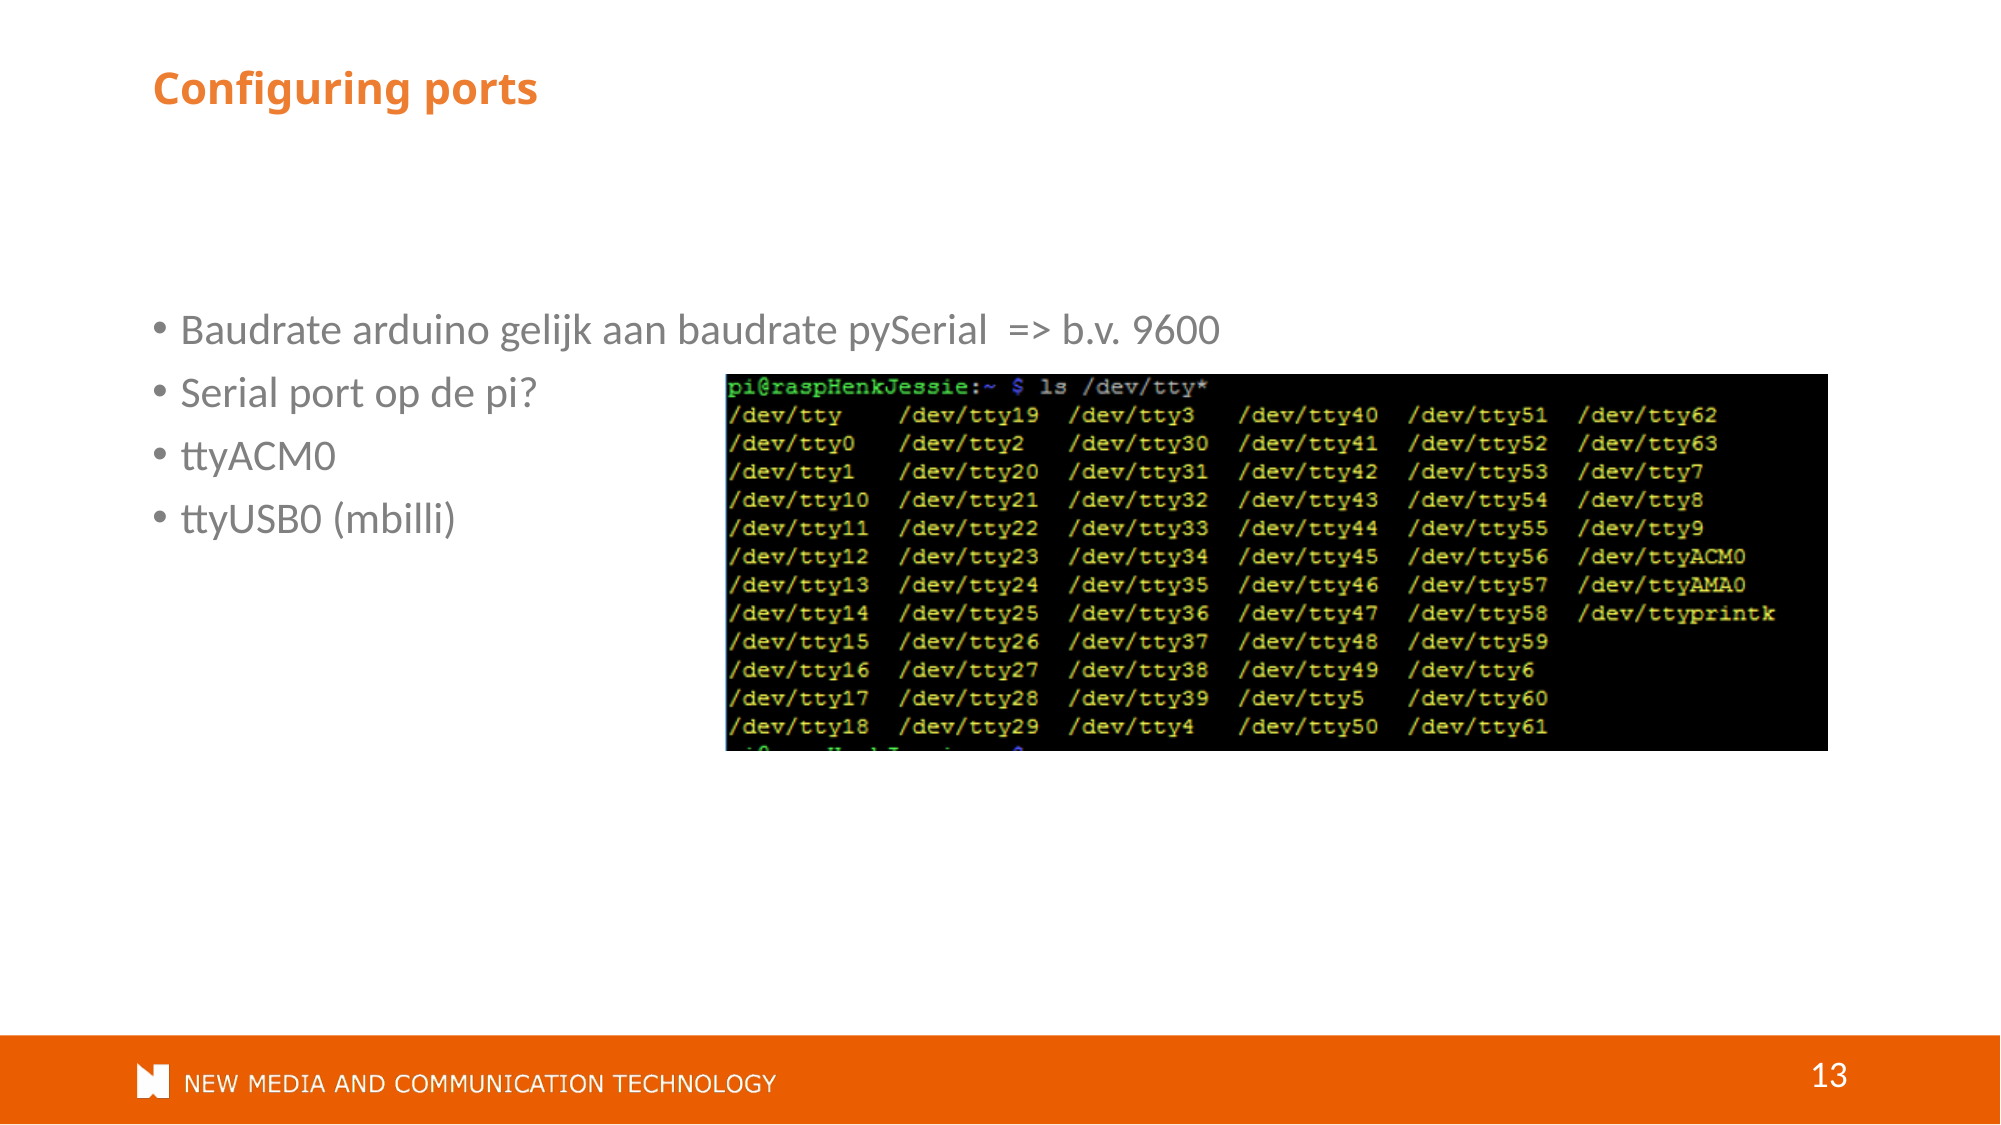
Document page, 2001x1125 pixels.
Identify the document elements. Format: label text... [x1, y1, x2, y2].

title Configuring ports [137, 59, 1863, 278]
picture [725, 374, 1828, 751]
picture [137, 1063, 832, 1103]
slide_number 13 [1412, 1042, 1863, 1103]
list Baudrate arduino gelijk aan baudrate pySerial => b.v. 9600 Serial port op de pi? ttyACM0 ttyUSB0 (mbilli) [137, 299, 1863, 1014]
